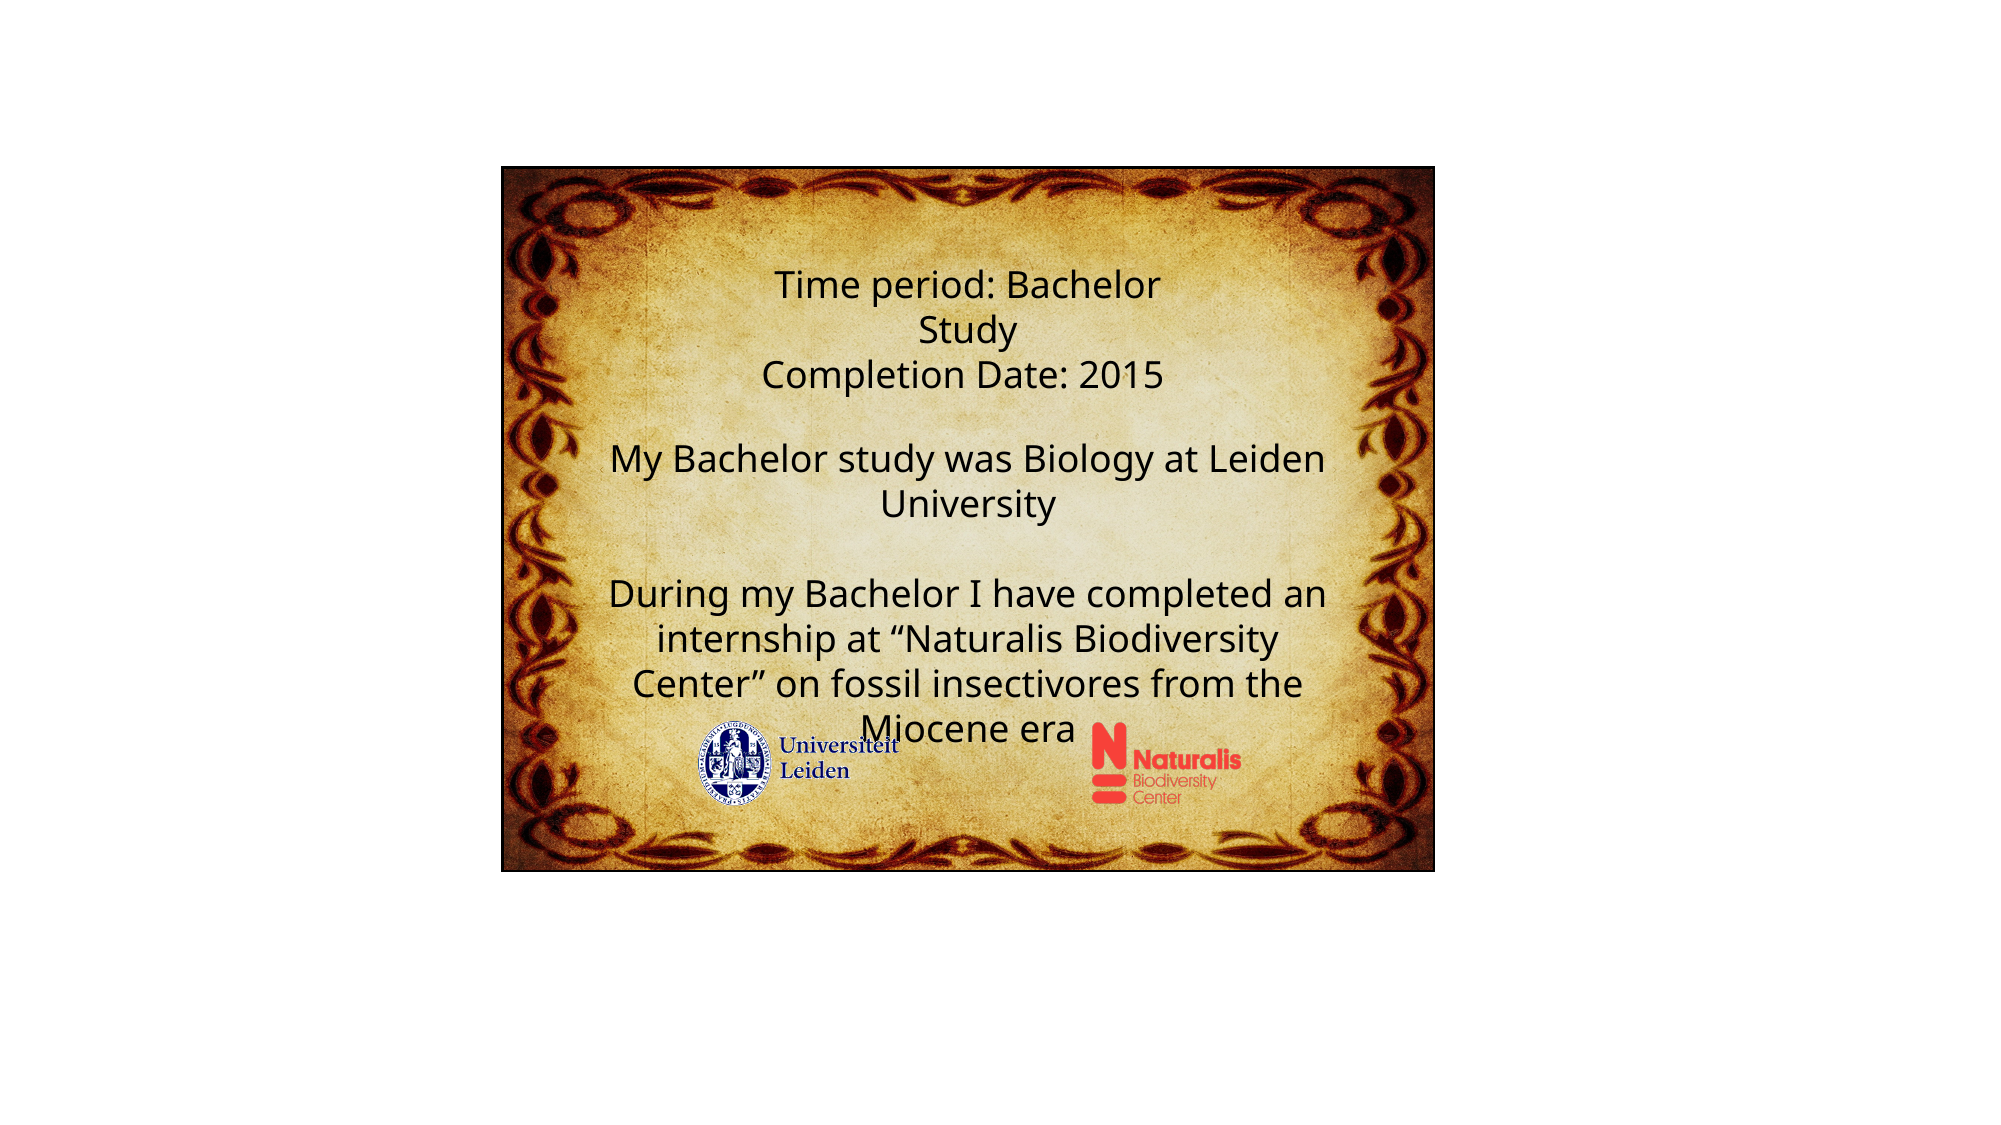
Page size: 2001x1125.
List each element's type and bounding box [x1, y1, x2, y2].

text_box [502, 167, 1434, 872]
